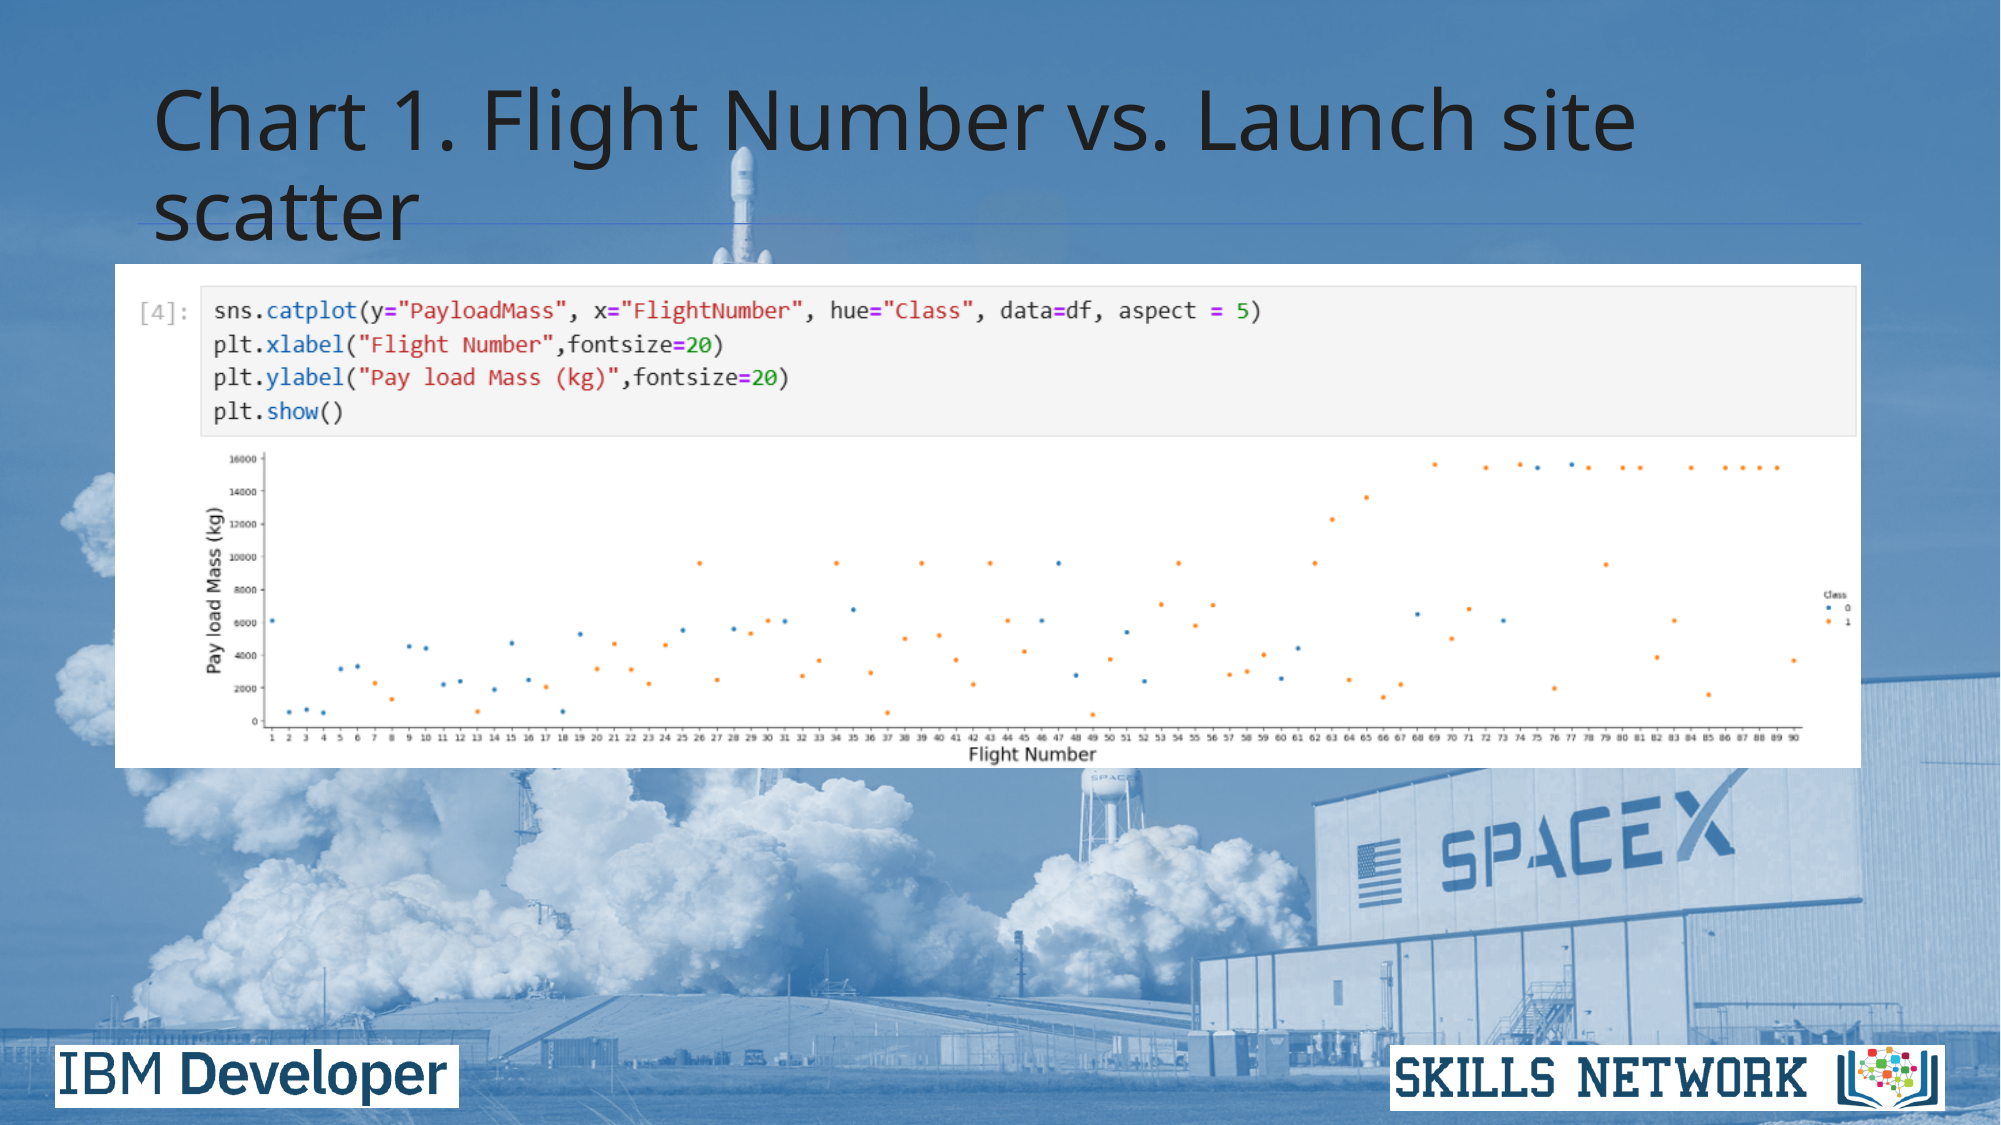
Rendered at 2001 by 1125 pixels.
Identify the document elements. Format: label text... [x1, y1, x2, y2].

title Chart 1. Flight Number vs. Launch site scatter [137, 59, 1863, 278]
picture [55, 1045, 459, 1108]
picture [115, 264, 1861, 768]
picture [1390, 1045, 1945, 1111]
